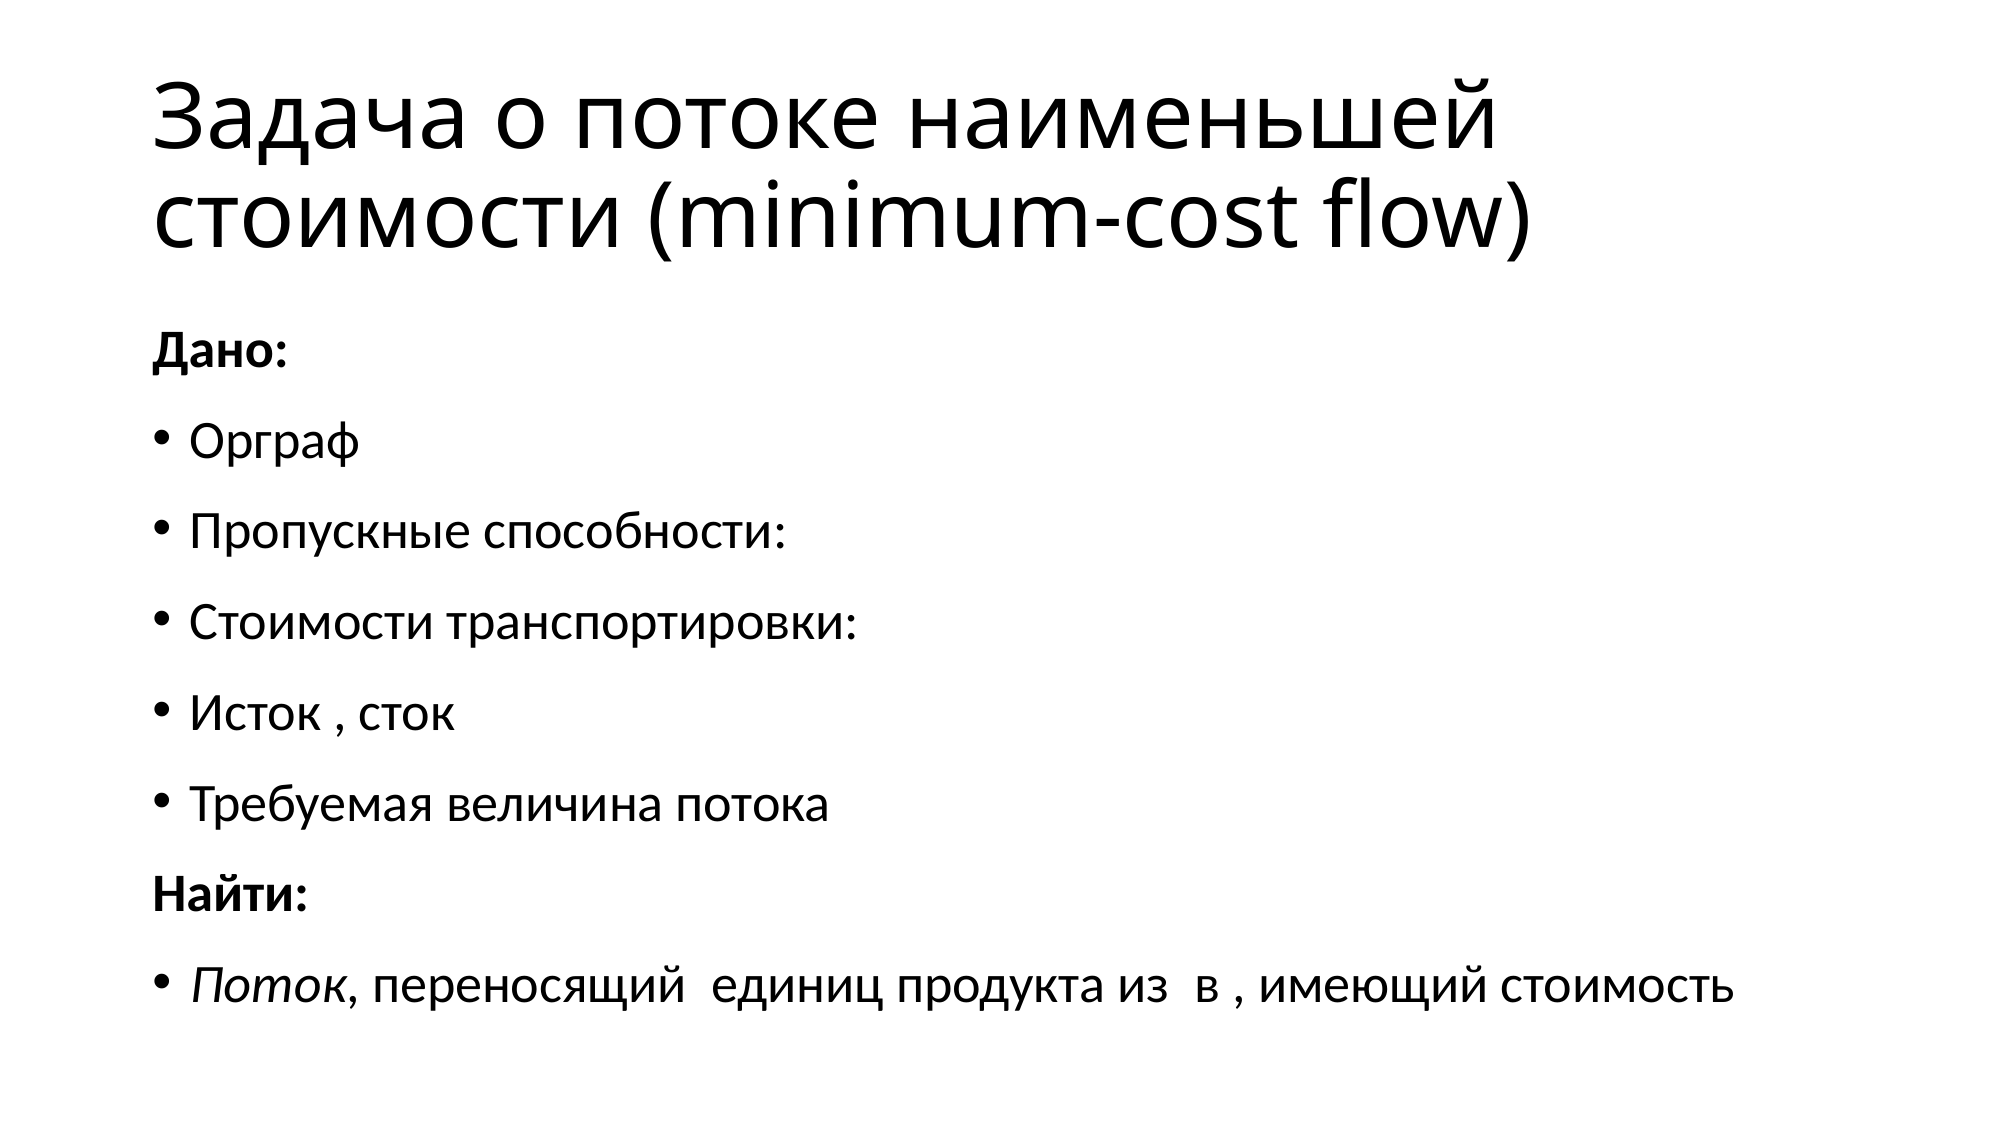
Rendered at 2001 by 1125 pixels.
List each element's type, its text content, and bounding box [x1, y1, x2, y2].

title Задача о потоке наименьшей стоимости (minimum-cost flow) [137, 59, 1863, 278]
